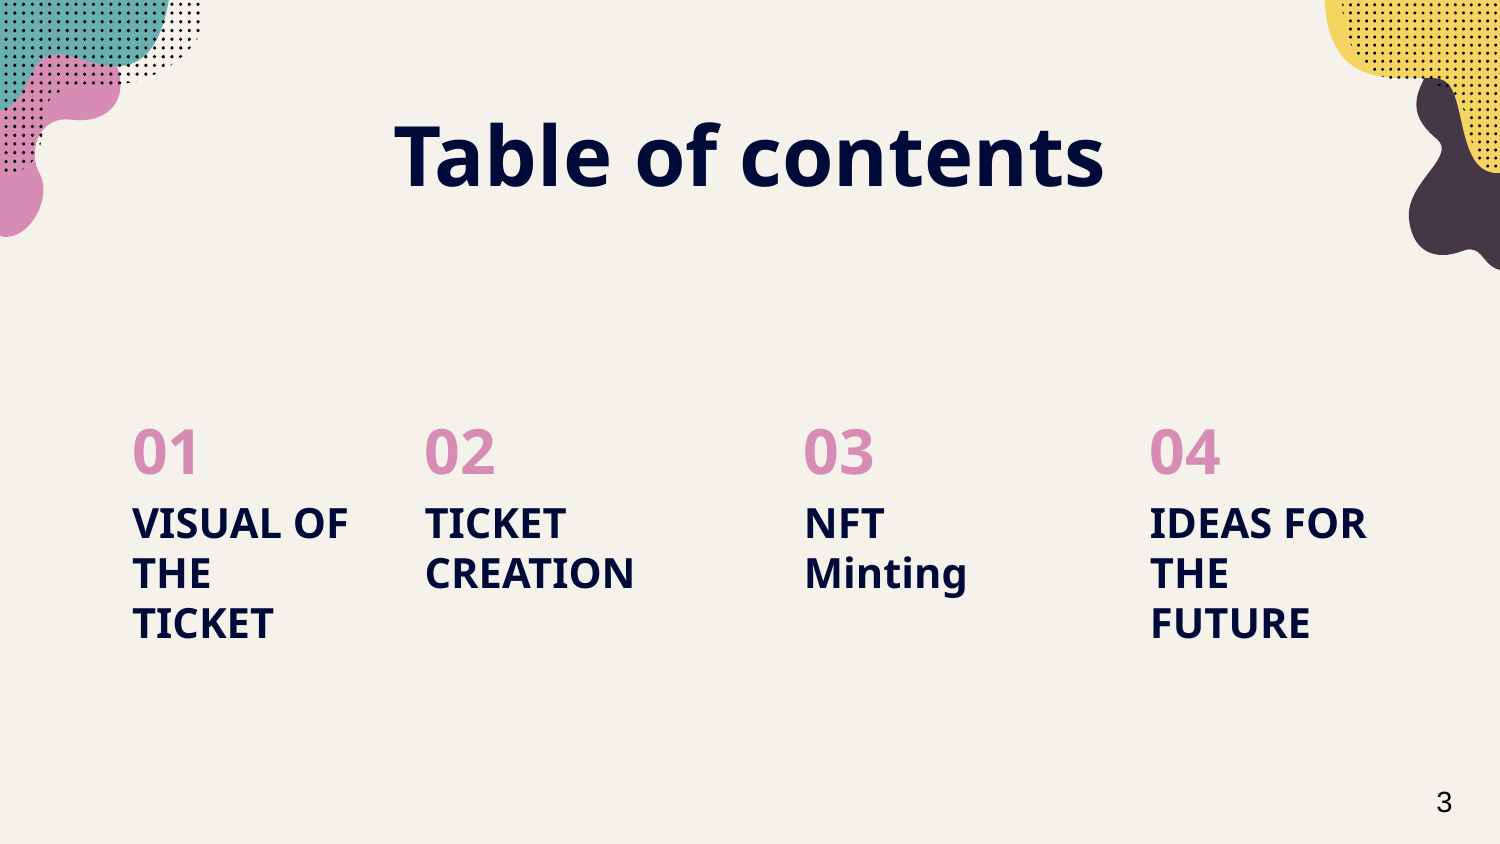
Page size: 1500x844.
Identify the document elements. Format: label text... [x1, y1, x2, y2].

title 02 [409, 422, 760, 477]
subtitle NFT Minting [788, 481, 1065, 550]
title 03 [788, 422, 1135, 477]
text_box 04 [1135, 421, 1486, 477]
subtitle TICKET CREATION [409, 481, 738, 550]
text_box IDEAS FOR THE FUTURE [1135, 481, 1411, 549]
title Table of contents [116, 88, 1383, 190]
subtitle VISUAL OF THE TICKET [116, 481, 380, 550]
title 01 [116, 422, 409, 477]
text_box 3 [1429, 776, 1452, 826]
